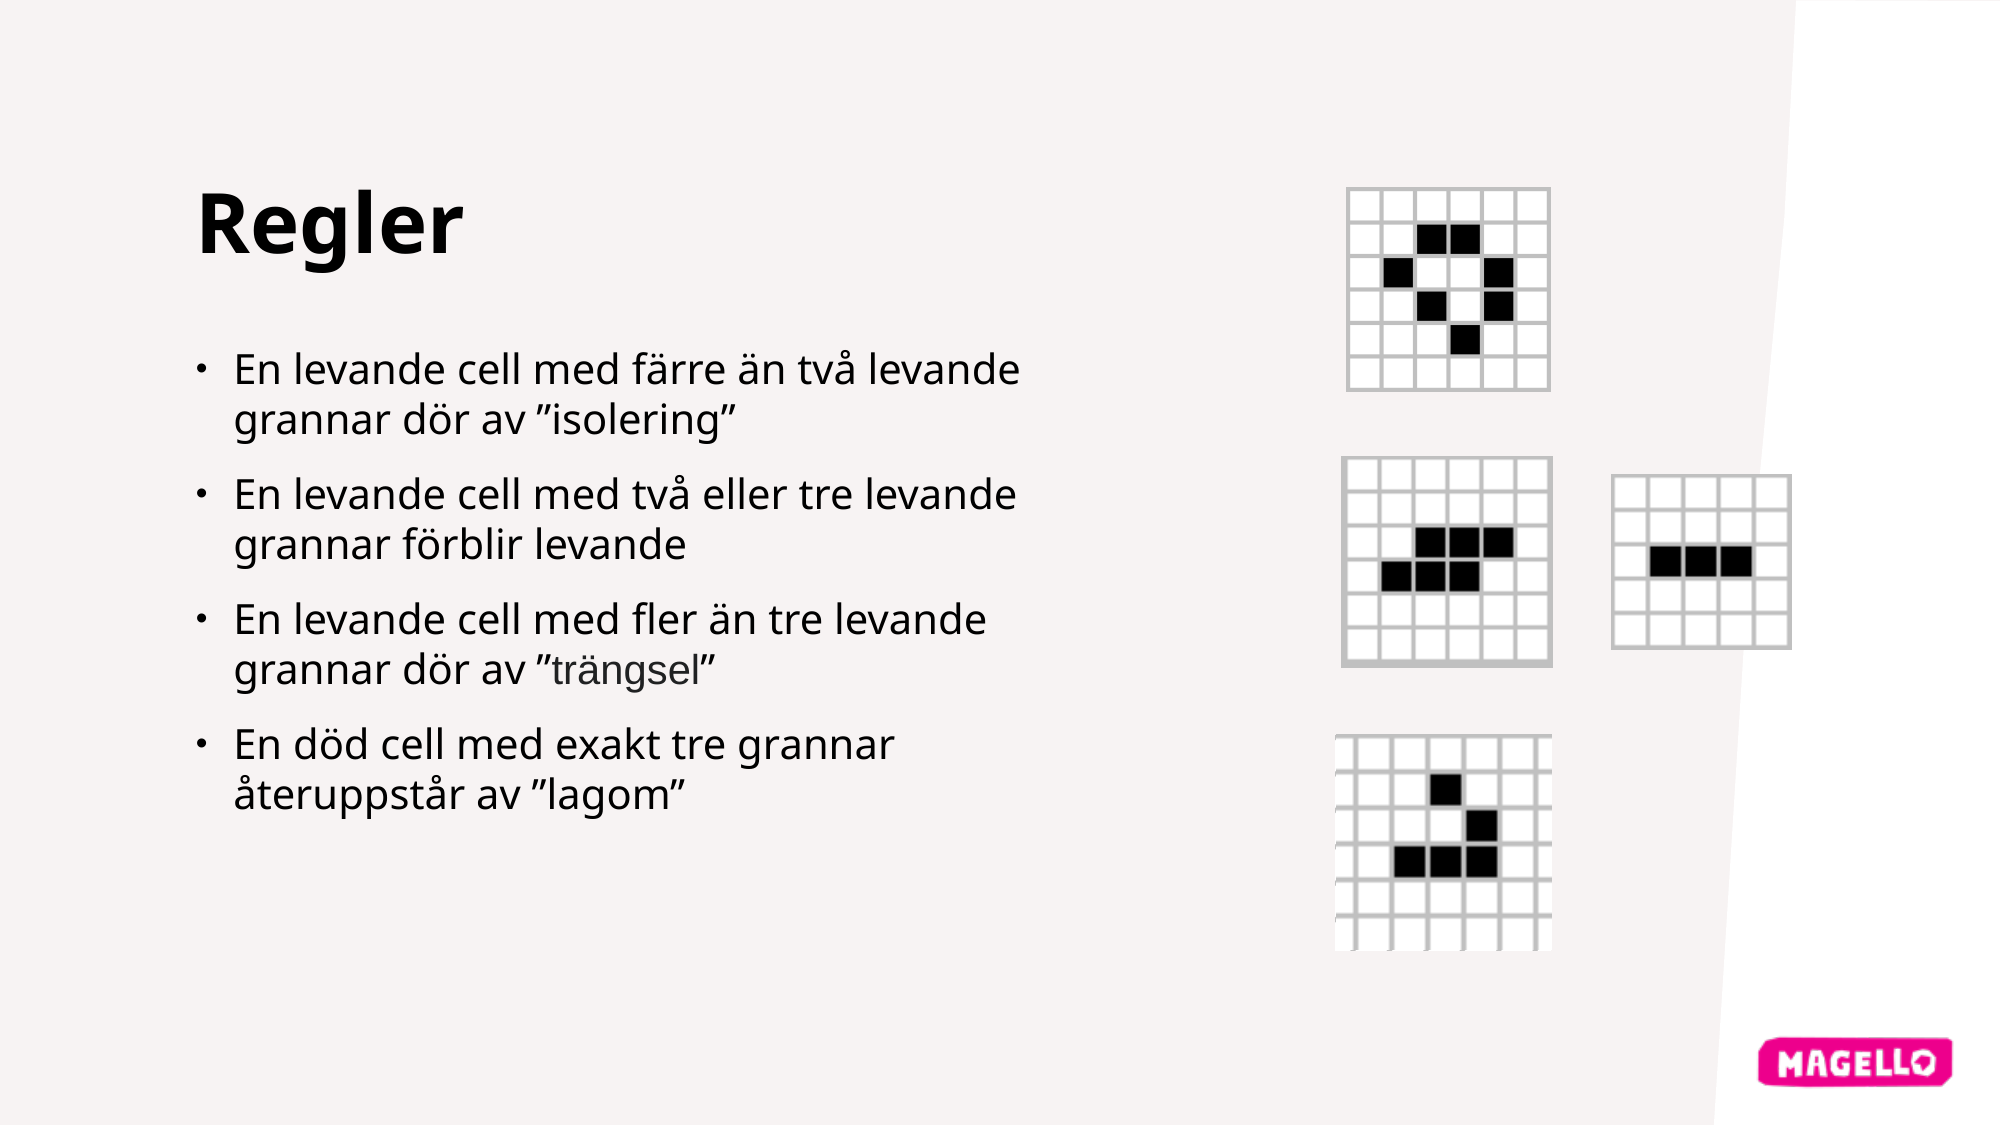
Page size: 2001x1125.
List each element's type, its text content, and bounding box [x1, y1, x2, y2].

picture [1346, 187, 1551, 392]
list En levande cell med färre än två levande grannar dör av ”isolering” En levande cell med två eller tre levande grannar förblir levande En levande cell med fler än tre levande grannar dör av ”trängsel” En död cell med exakt tre grannar återuppstår av ”lagom” [180, 335, 1127, 911]
picture [1611, 474, 1792, 650]
title Regler [180, 117, 1127, 335]
picture [1341, 456, 1554, 668]
picture [1335, 734, 1552, 951]
picture [1743, 1030, 1968, 1095]
